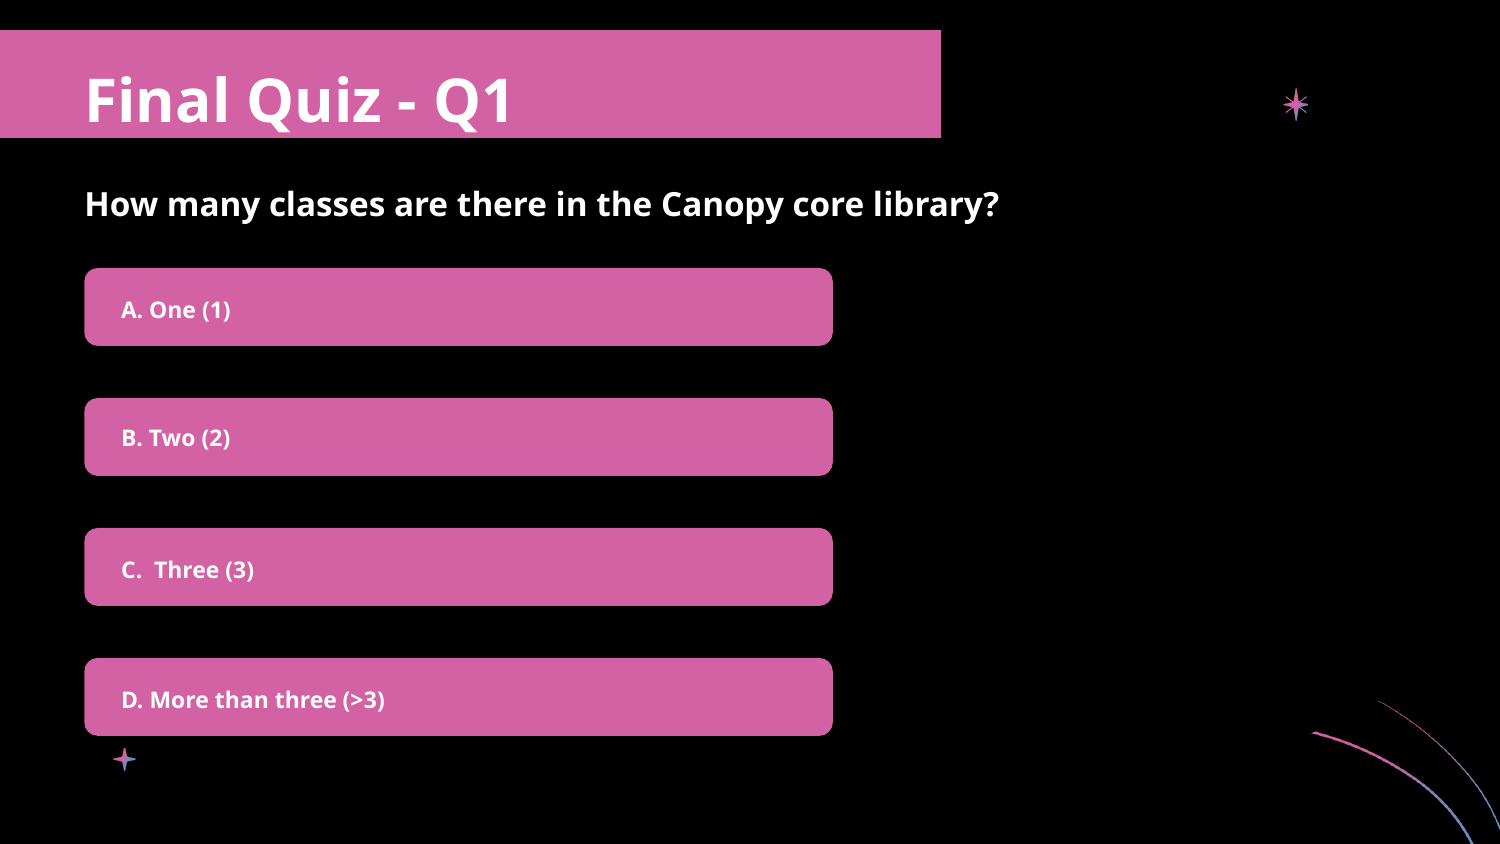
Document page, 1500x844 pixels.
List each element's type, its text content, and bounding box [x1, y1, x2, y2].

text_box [84, 388, 834, 477]
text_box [84, 648, 834, 737]
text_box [84, 258, 834, 347]
text_box How many classes are there in the Canopy core library? [84, 177, 1447, 224]
text_box [1246, 676, 1500, 844]
text_box [1283, 88, 1309, 121]
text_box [0, 20, 942, 139]
text_box [113, 748, 136, 771]
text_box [84, 518, 834, 607]
